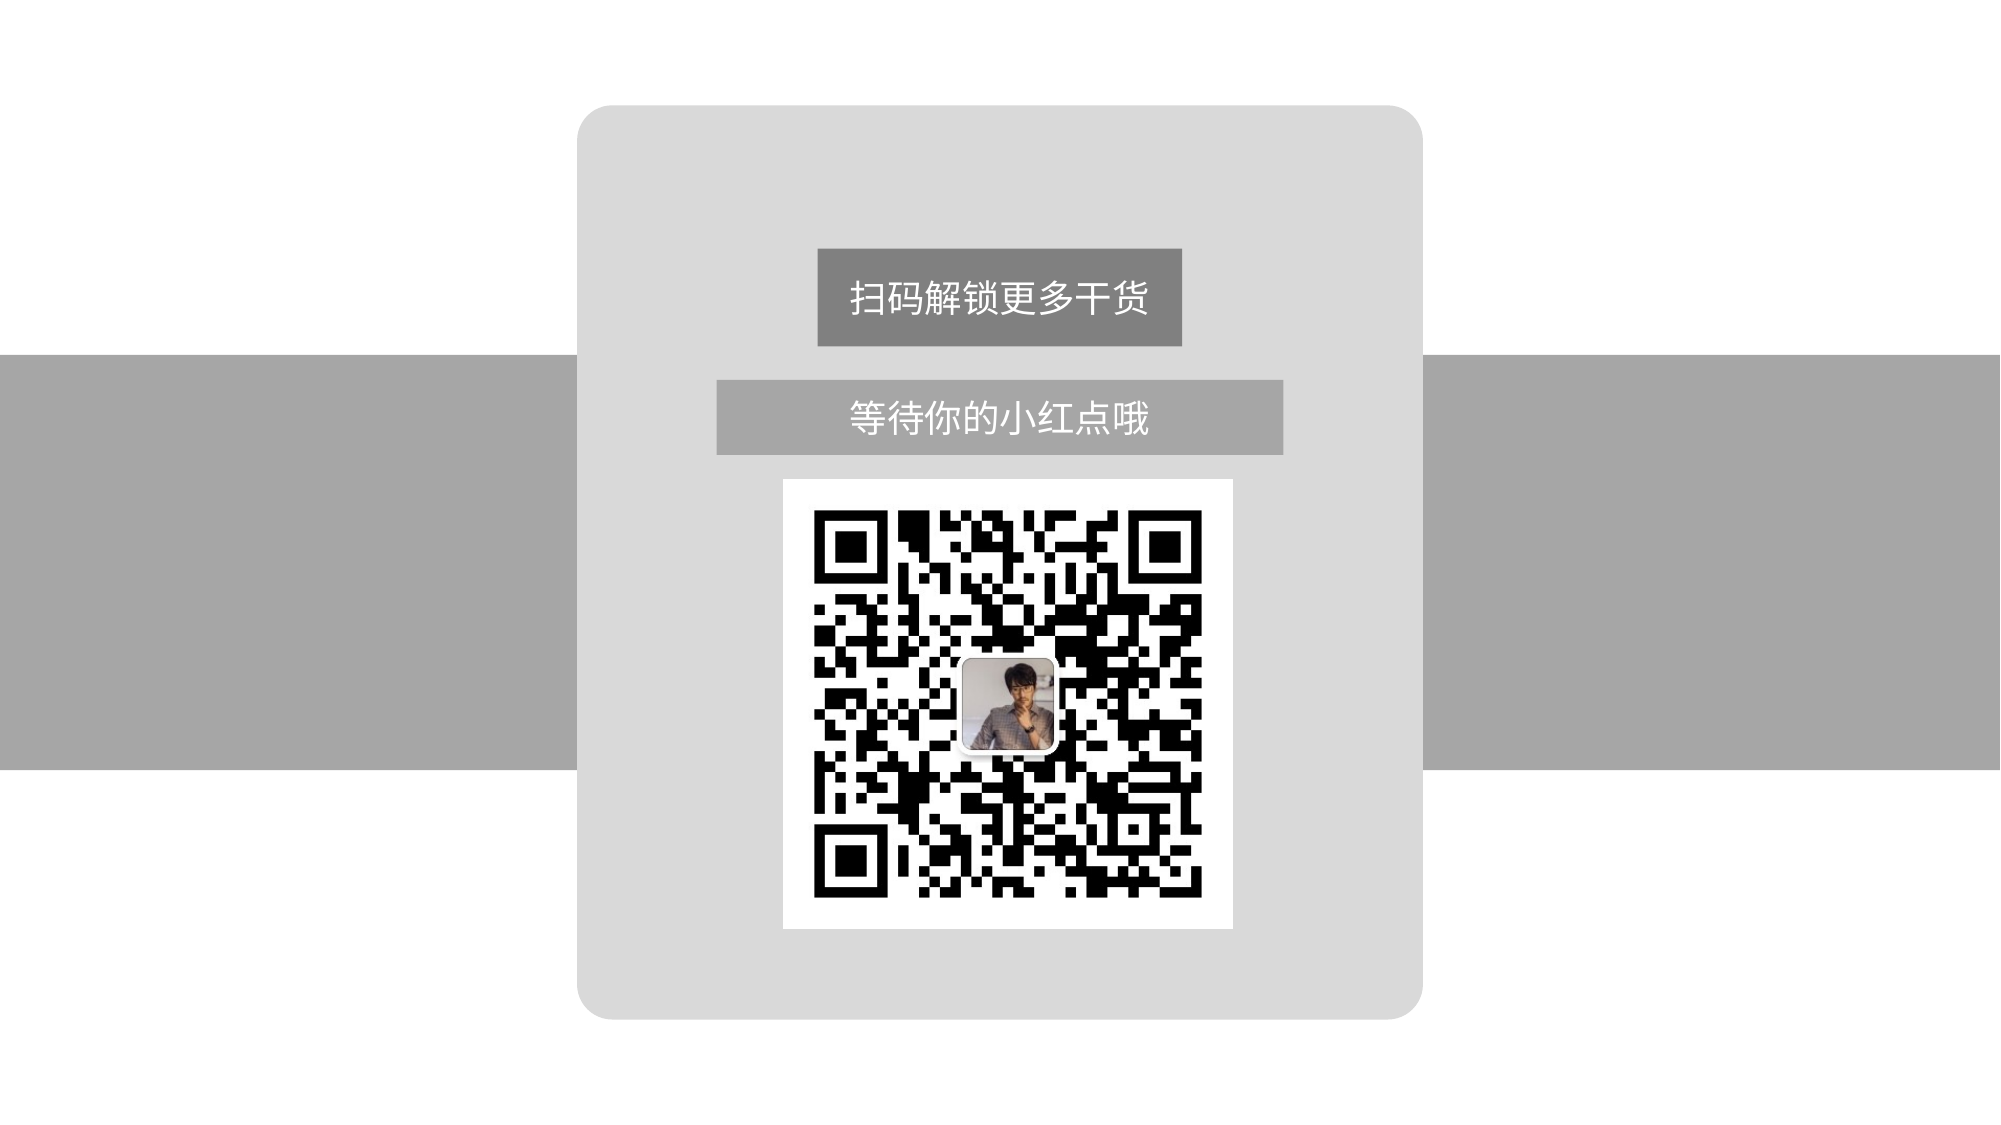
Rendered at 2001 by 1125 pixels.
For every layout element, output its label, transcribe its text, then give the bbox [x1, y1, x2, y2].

picture [783, 479, 1233, 929]
text_box 扫码解锁更多干货 [817, 248, 1183, 348]
text_box [1424, 354, 2000, 771]
text_box [575, 104, 1424, 1021]
text_box 等待你的小红点哦 [716, 379, 1284, 456]
text_box [0, 354, 576, 771]
